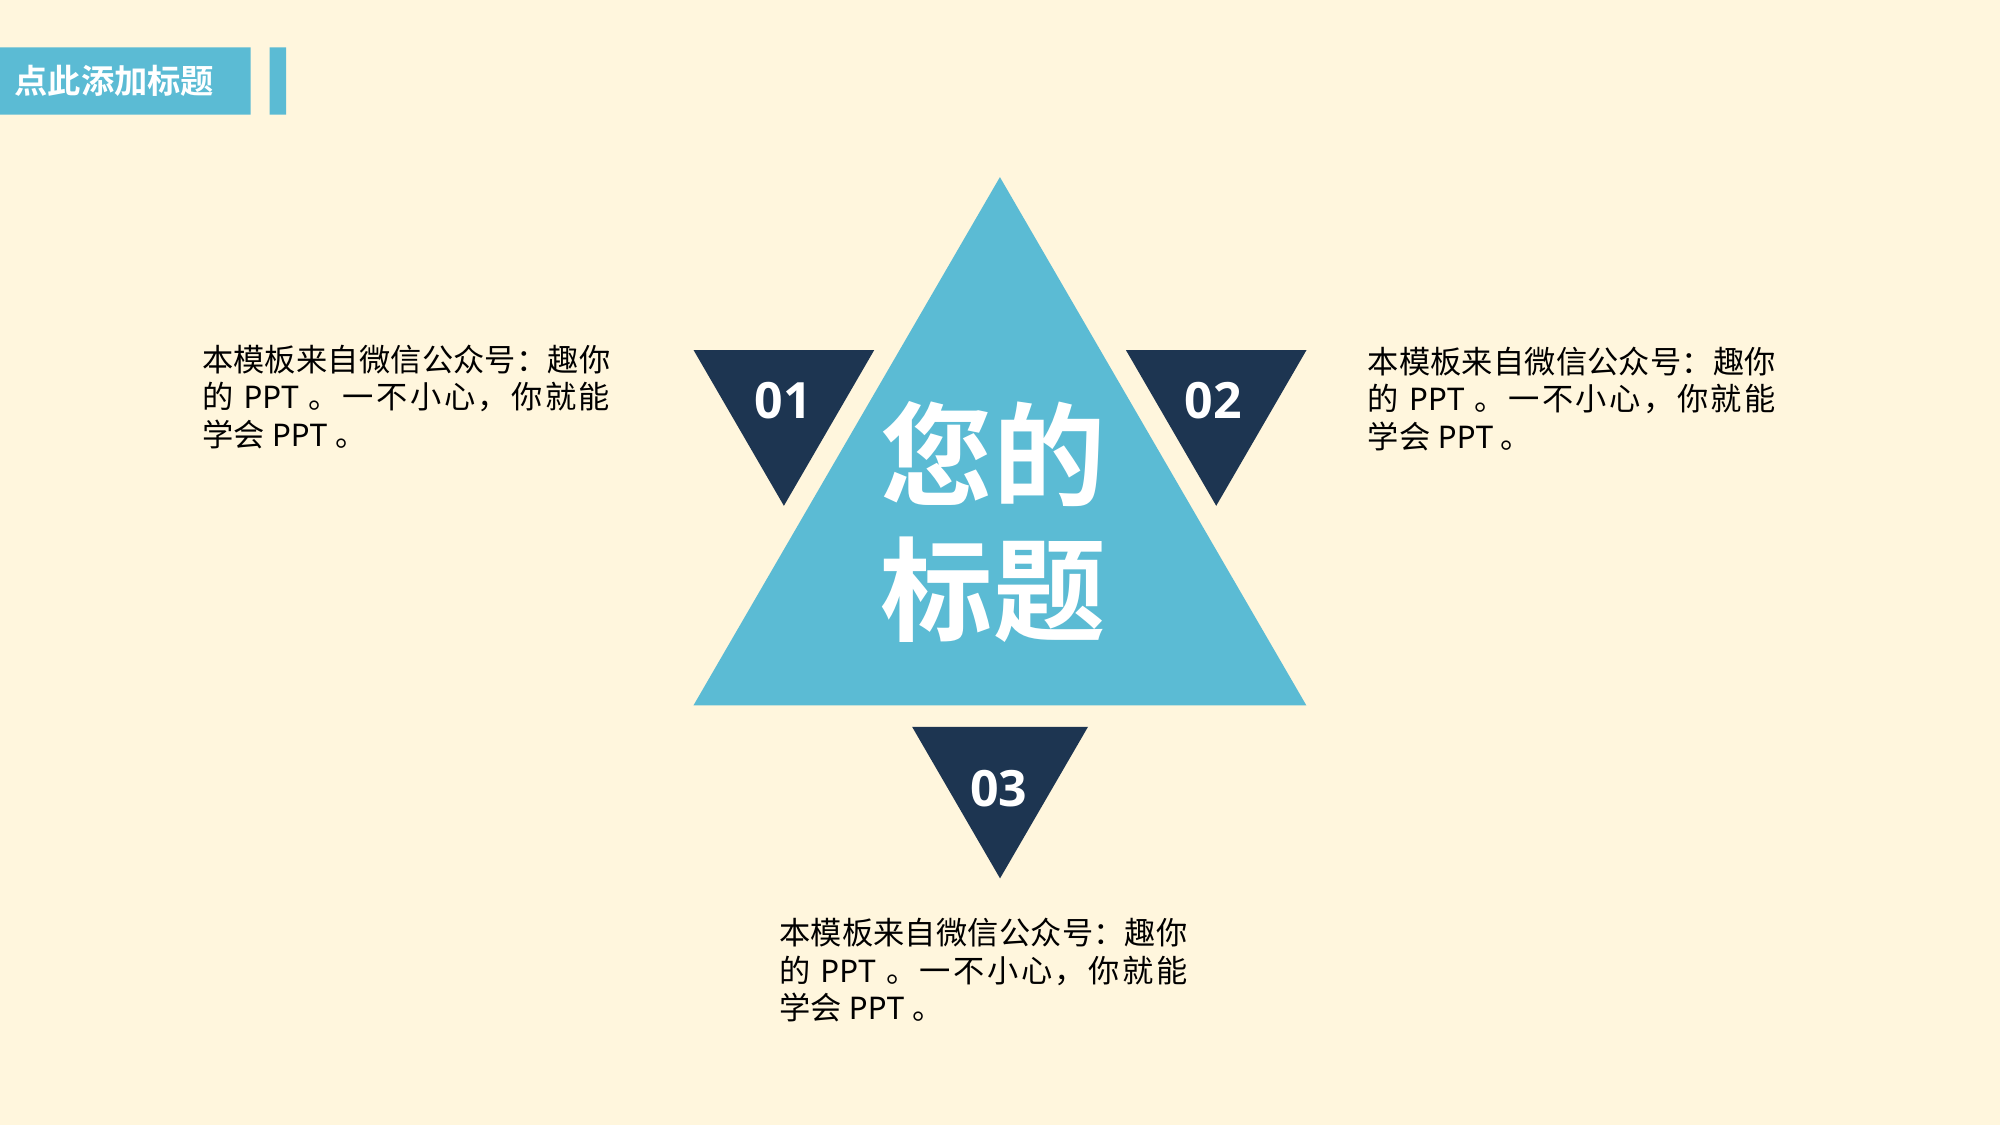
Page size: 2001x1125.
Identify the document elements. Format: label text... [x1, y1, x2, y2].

text_box [269, 46, 287, 116]
text_box 本模板来自微信公众号：趣你的PPT。一不小心，你就能学会PPT。 [1353, 334, 1791, 462]
text_box [0, 46, 252, 116]
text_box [693, 177, 1307, 879]
text_box 本模板来自微信公众号：趣你的PPT。一不小心，你就能学会PPT。 [187, 332, 626, 460]
text_box 点此添加标题 [0, 53, 237, 108]
text_box 本模板来自微信公众号：趣你的PPT。一不小心，你就能学会PPT。 [764, 906, 1203, 1034]
